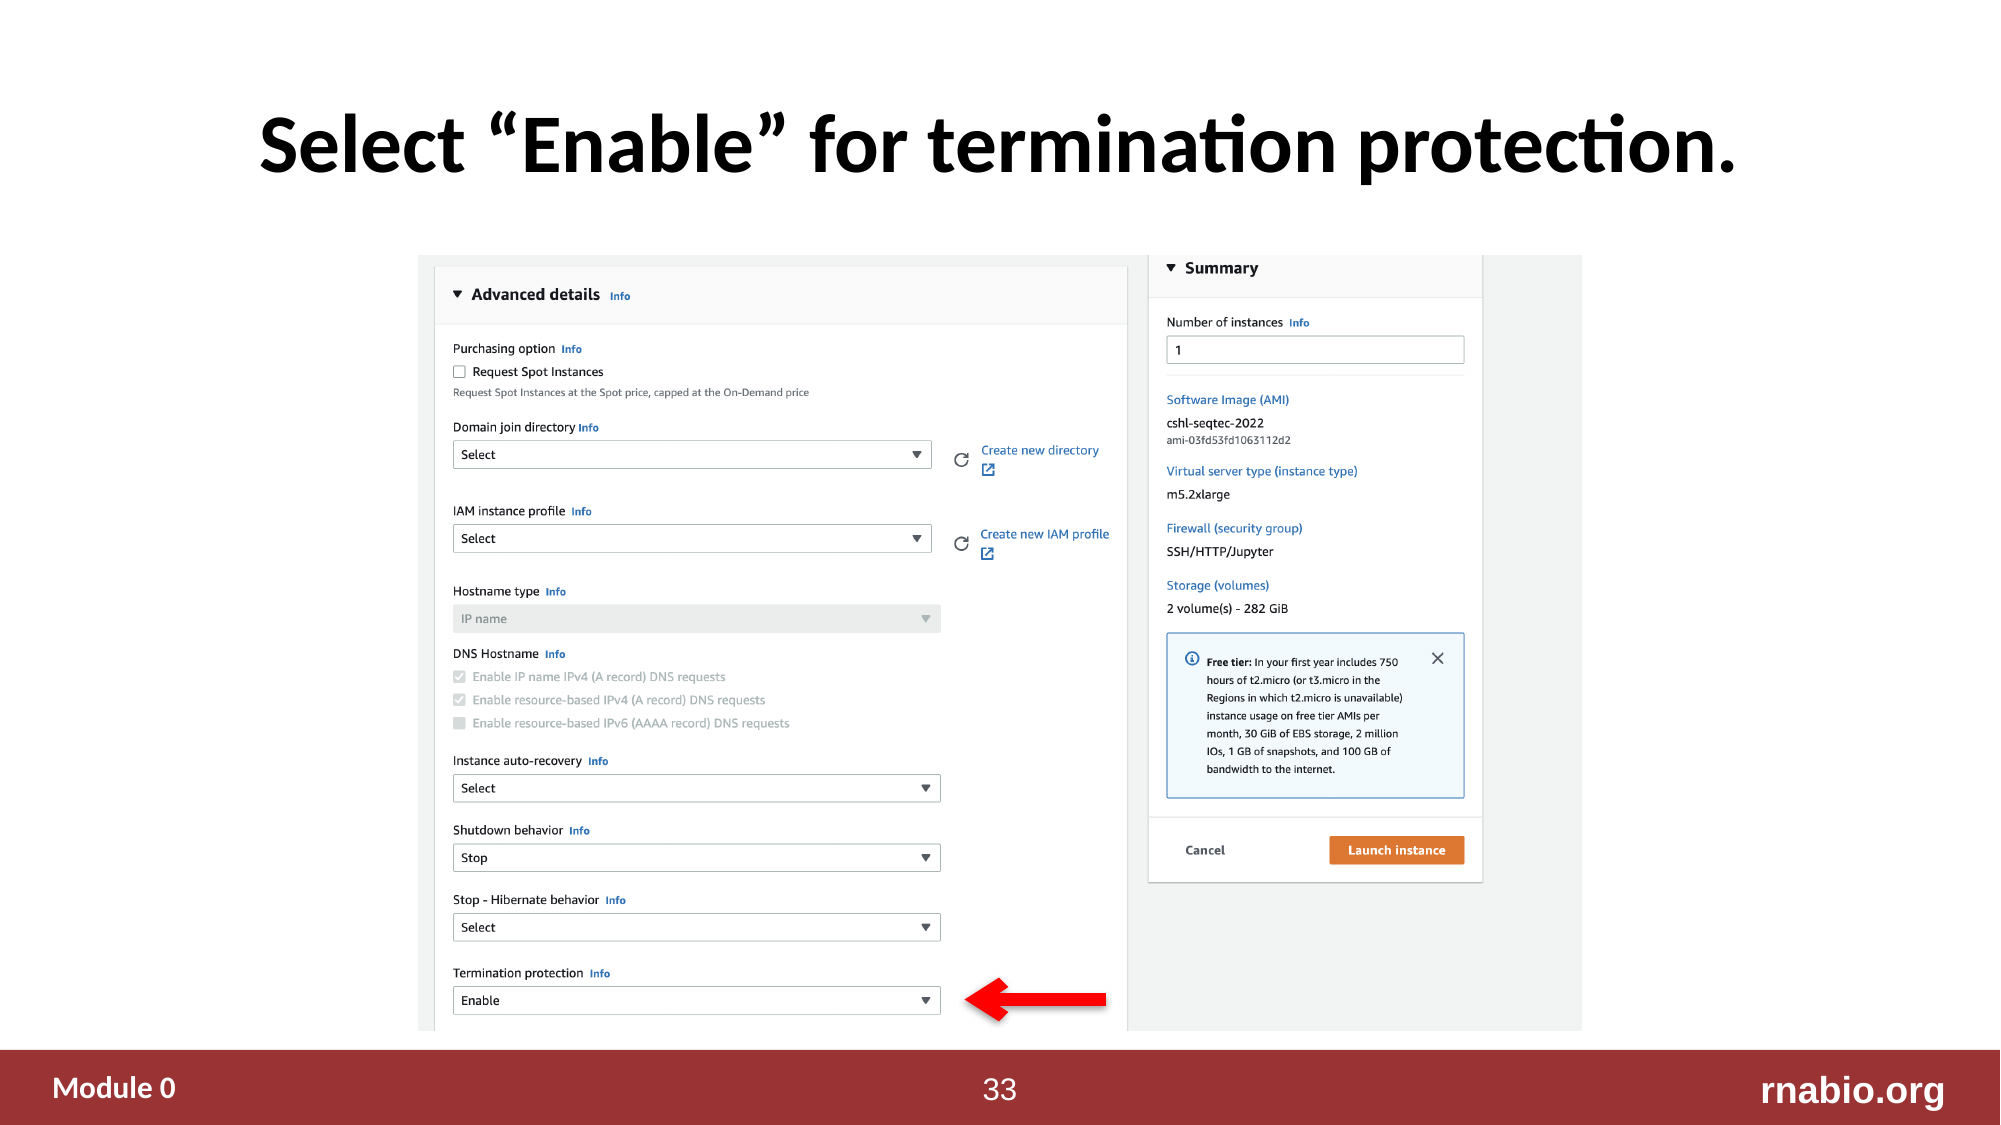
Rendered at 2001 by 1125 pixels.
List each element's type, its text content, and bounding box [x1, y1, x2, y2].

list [417, 255, 1582, 1031]
title Select “Enable” for termination protection. [33, 45, 1967, 233]
